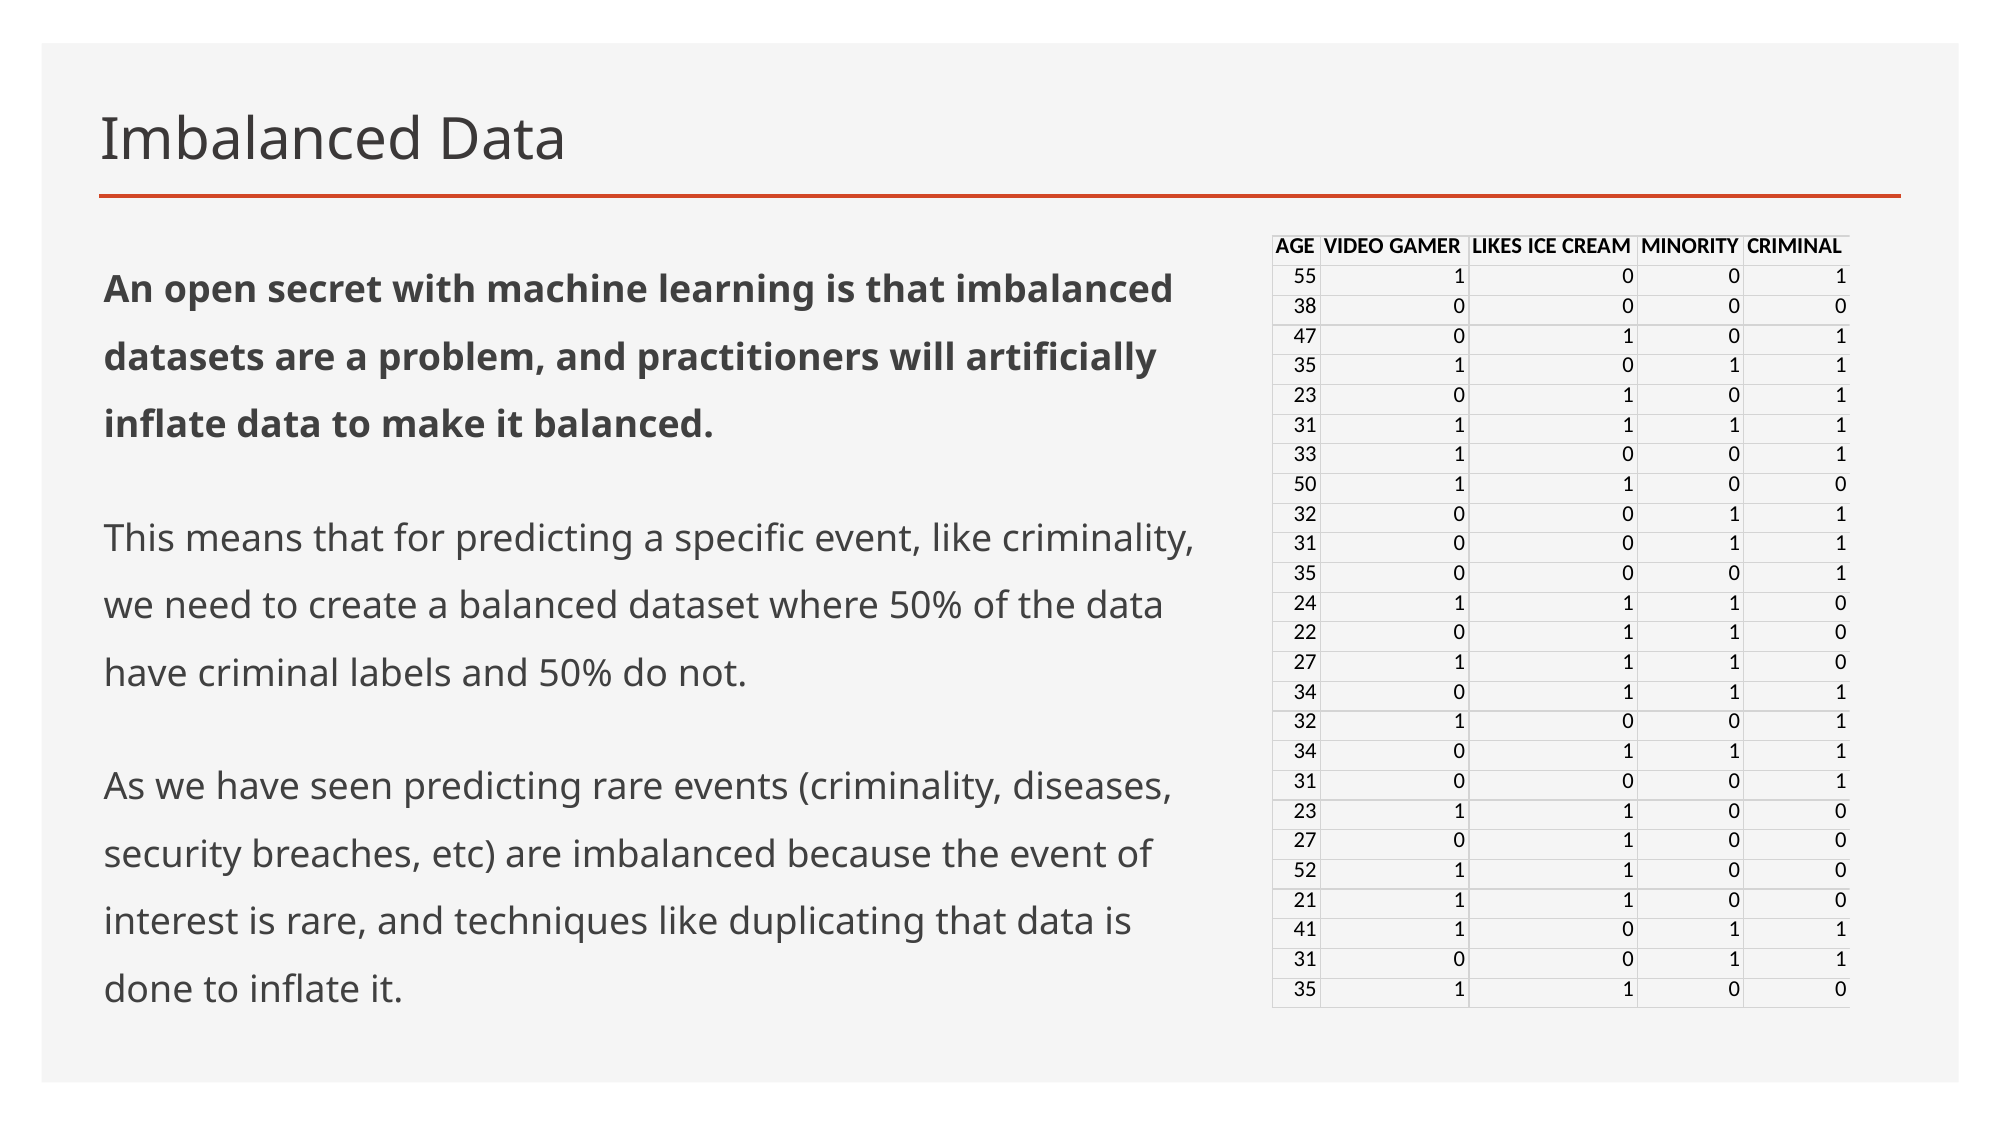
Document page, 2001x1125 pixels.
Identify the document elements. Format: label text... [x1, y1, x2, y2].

title Imbalanced Data [85, 73, 1214, 179]
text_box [1271, 235, 1851, 1009]
list An open secret with machine learning is that imbalanced datasets are a problem, and practitioners will artificially inflate data to make it balanced. This means that for predicting a specific event, like criminality, we need to create a balanced dataset where 50% of the data have criminal labels and 50% do not. As we have seen predicting rare events (criminality, diseases, security breaches, etc) are imbalanced because the event of interest is rare, and techniques like duplicating that data is done to inflate it. [88, 235, 1214, 1090]
